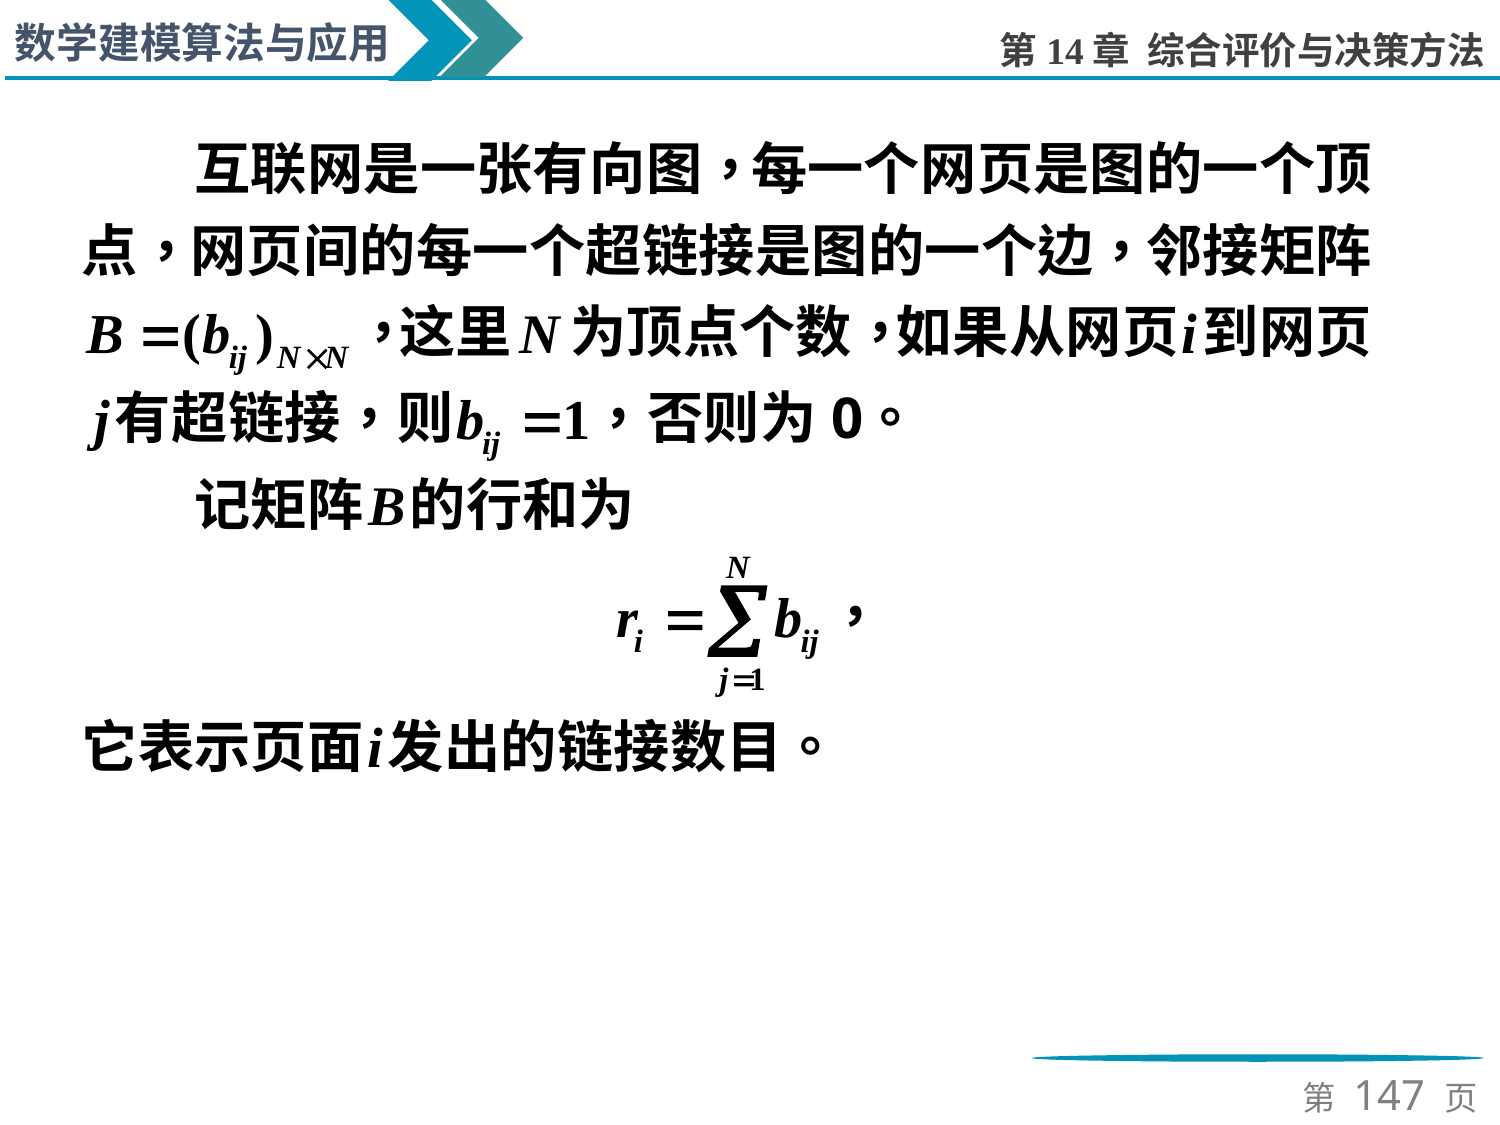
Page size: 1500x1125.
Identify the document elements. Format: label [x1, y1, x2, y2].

text_box [81, 131, 1371, 798]
